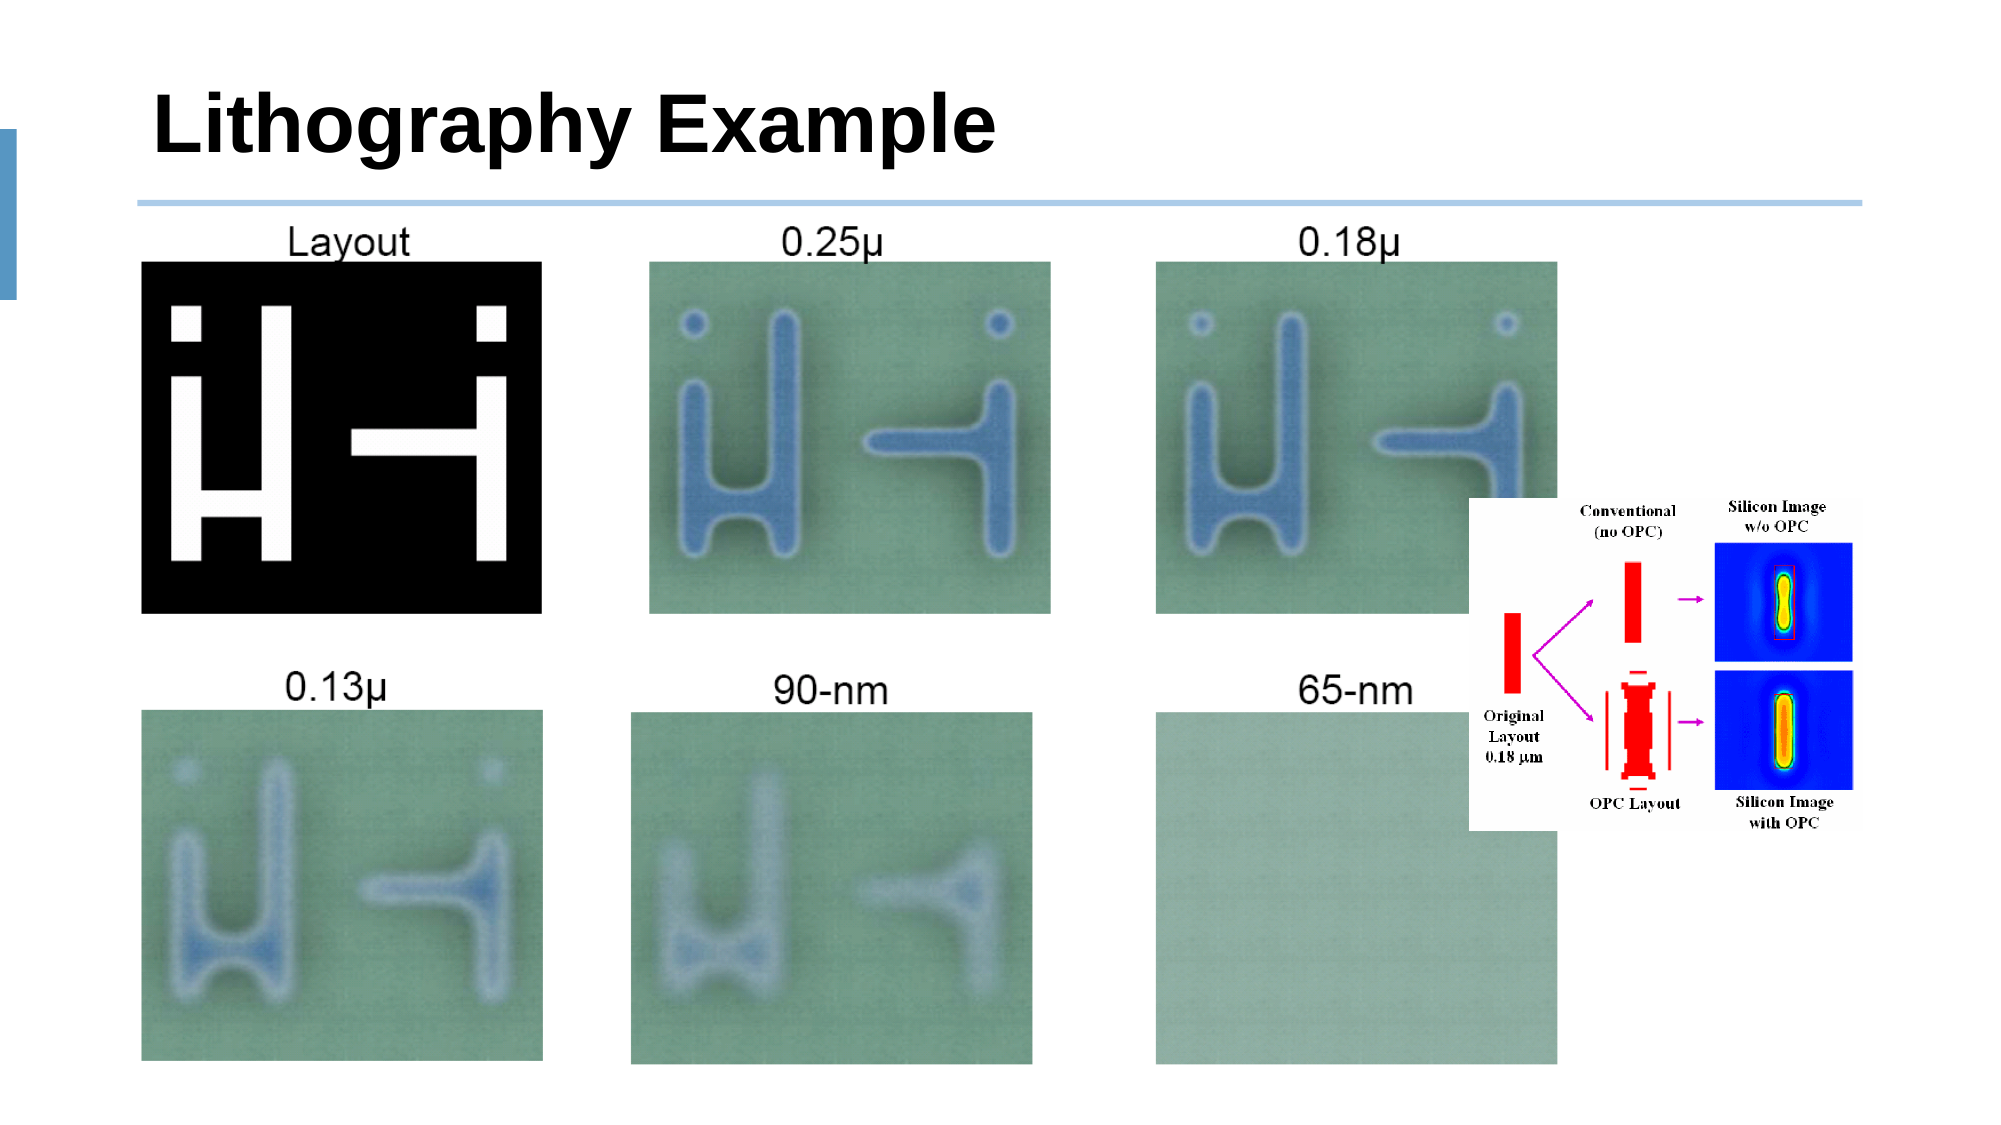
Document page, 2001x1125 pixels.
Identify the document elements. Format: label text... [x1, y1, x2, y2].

picture [137, 224, 1863, 1067]
title Lithography Example [137, 42, 1863, 208]
